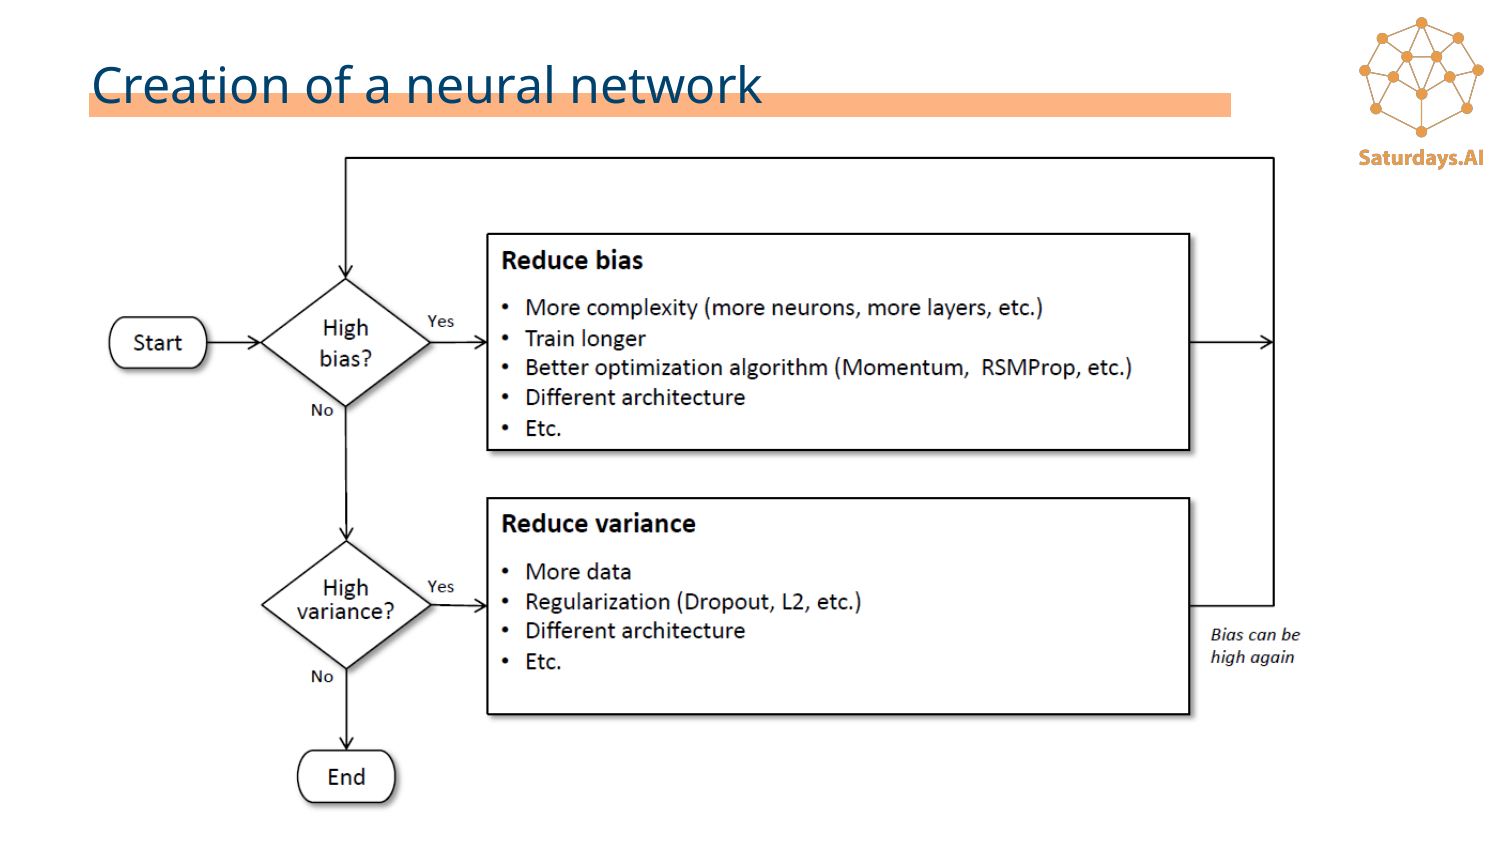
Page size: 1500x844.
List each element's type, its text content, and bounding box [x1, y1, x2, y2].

picture [1345, 5, 1495, 177]
picture [97, 128, 1308, 817]
text_box Creation of a neural network [88, 50, 1205, 104]
